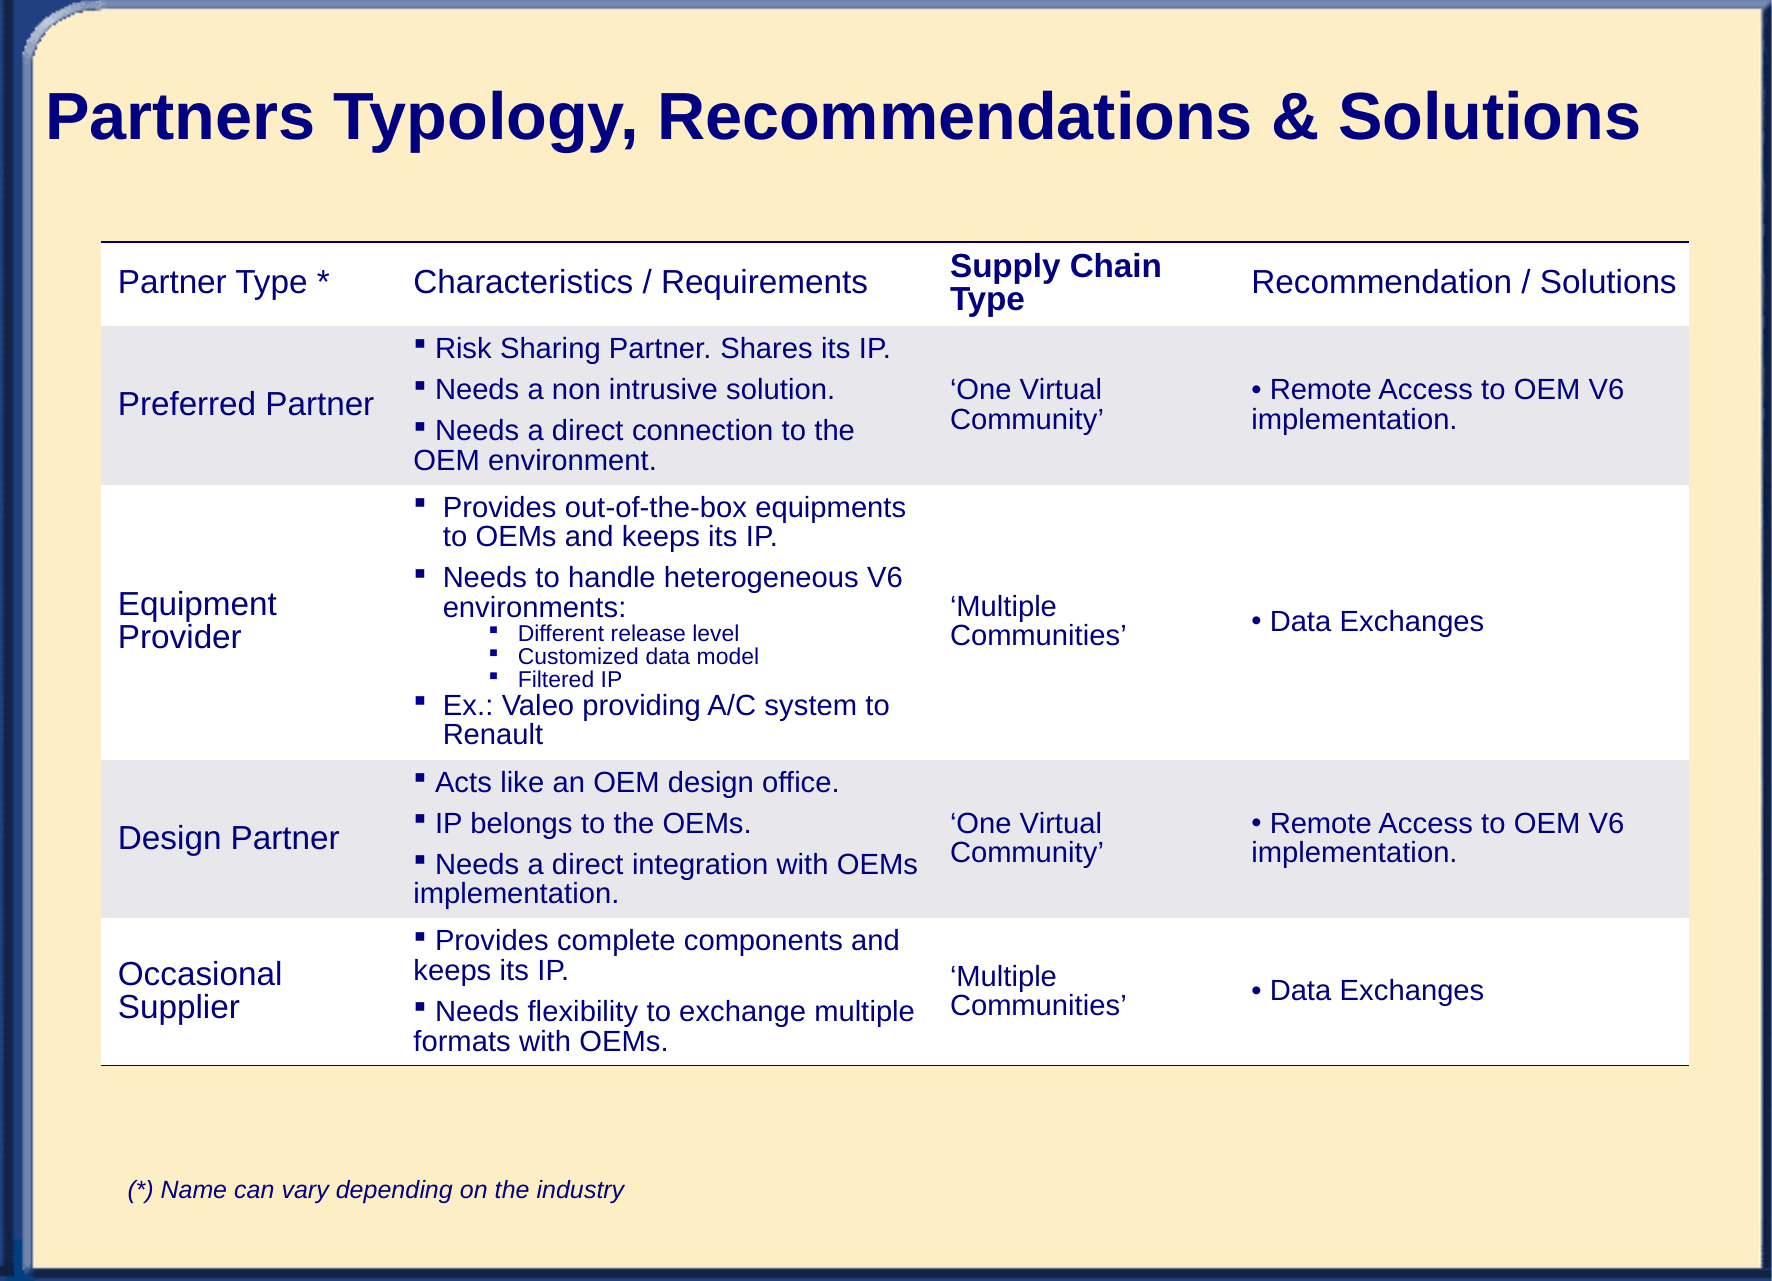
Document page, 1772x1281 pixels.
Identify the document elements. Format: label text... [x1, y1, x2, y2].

table_cell Design Partner [101, 760, 396, 918]
table_cell Provides complete components and keeps its IP. Needs flexibility to exchange multiple formats with OEMs. [396, 918, 933, 1065]
table_cell Equipment Provider [101, 485, 396, 760]
table_cell Acts like an OEM design office. IP belongs to the OEMs. Needs a direct integration with OEMs implementation. [396, 760, 933, 918]
text_box (*) Name can vary depending on the industry [110, 1164, 644, 1212]
title Partners Typology, Recommendations & Solutions [29, 65, 1695, 161]
table_cell ‘Multiple Communities’ [933, 485, 1234, 760]
table_cell Occasional Supplier [101, 918, 396, 1065]
table_cell Preferred Partner [101, 326, 396, 485]
table_cell Remote Access to OEM V6 implementation. [1234, 760, 1689, 918]
table_header Characteristics / Requirements [396, 243, 933, 326]
table_cell ‘Multiple Communities’ [933, 918, 1234, 1065]
table_cell ‘One Virtual Community’ [933, 326, 1234, 485]
table_header Supply Chain Type [933, 243, 1234, 326]
table_header Recommendation / Solutions [1234, 243, 1689, 326]
table_cell Data Exchanges [1234, 918, 1689, 1065]
table_cell Provides out-of-the-box equipments to OEMs and keeps its IP. Needs to handle heterogeneous V6 environments: Different release level Customized data model Filtered IP Ex.: Valeo providing A/C system to Renault [396, 485, 933, 760]
table_cell Remote Access to OEM V6 implementation. [1234, 326, 1689, 485]
table_cell Risk Sharing Partner. Shares its IP. Needs a non intrusive solution. Needs a direct connection to the OEM environment. [396, 326, 933, 485]
table_cell Data Exchanges [1234, 485, 1689, 760]
picture [0, 0, 1772, 1281]
table_header Partner Type * [101, 243, 396, 326]
table_cell ‘One Virtual Community’ [933, 760, 1234, 918]
